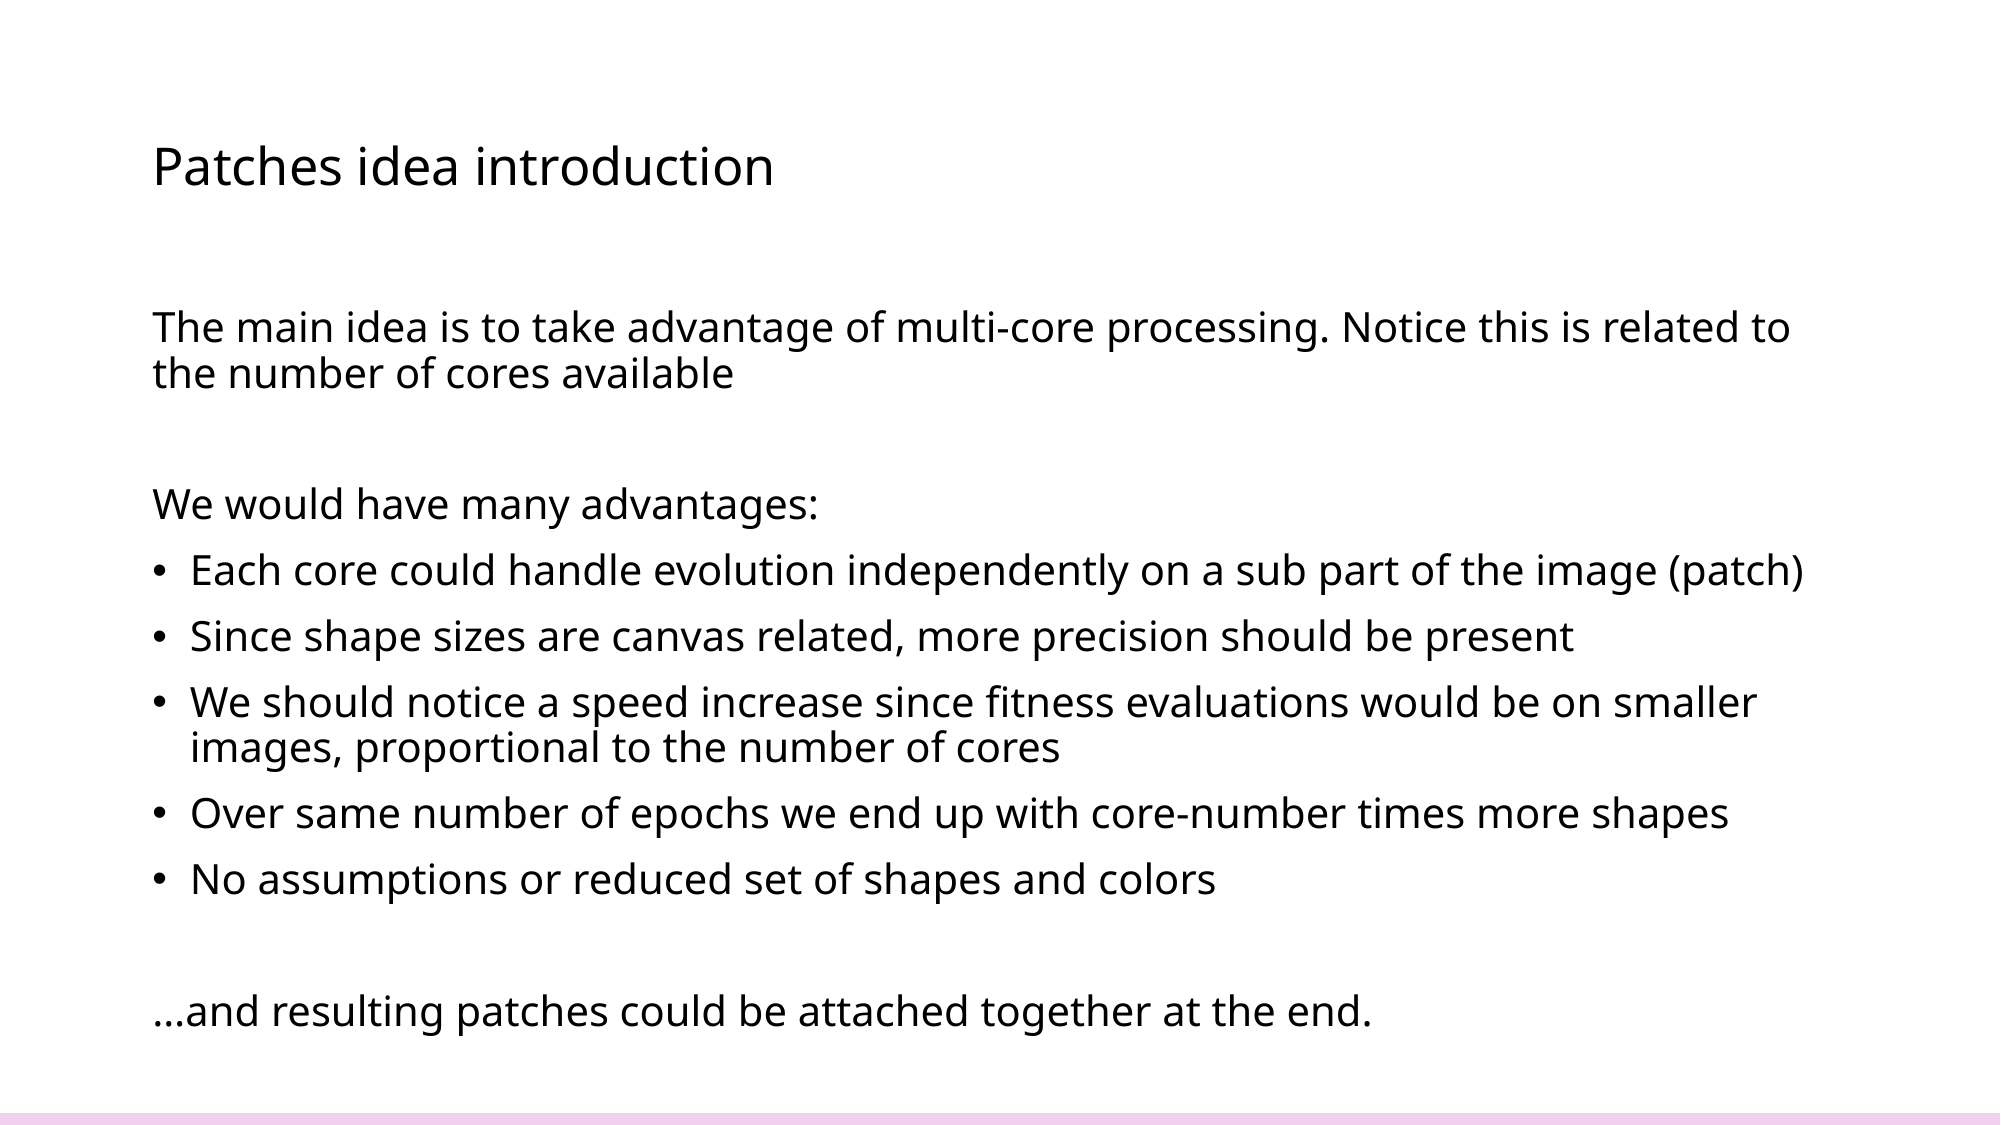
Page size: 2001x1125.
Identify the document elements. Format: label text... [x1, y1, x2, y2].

text_box Patches idea introduction [137, 59, 1863, 278]
list The main idea is to take advantage of multi-core processing. Notice this is related to the number of cores available We would have many advantages: Each core could handle evolution independently on a sub part of the image (patch) Since shape sizes are canvas related, more precision should be present We should notice a speed increase since fitness evaluations would be on smaller images, proportional to the number of cores Over same number of epochs we end up with core-number times more shapes No assumptions or reduced set of shapes and colors …and resulting patches could be attached together at the end. [137, 299, 1863, 1066]
text_box [0, 1111, 2000, 1125]
